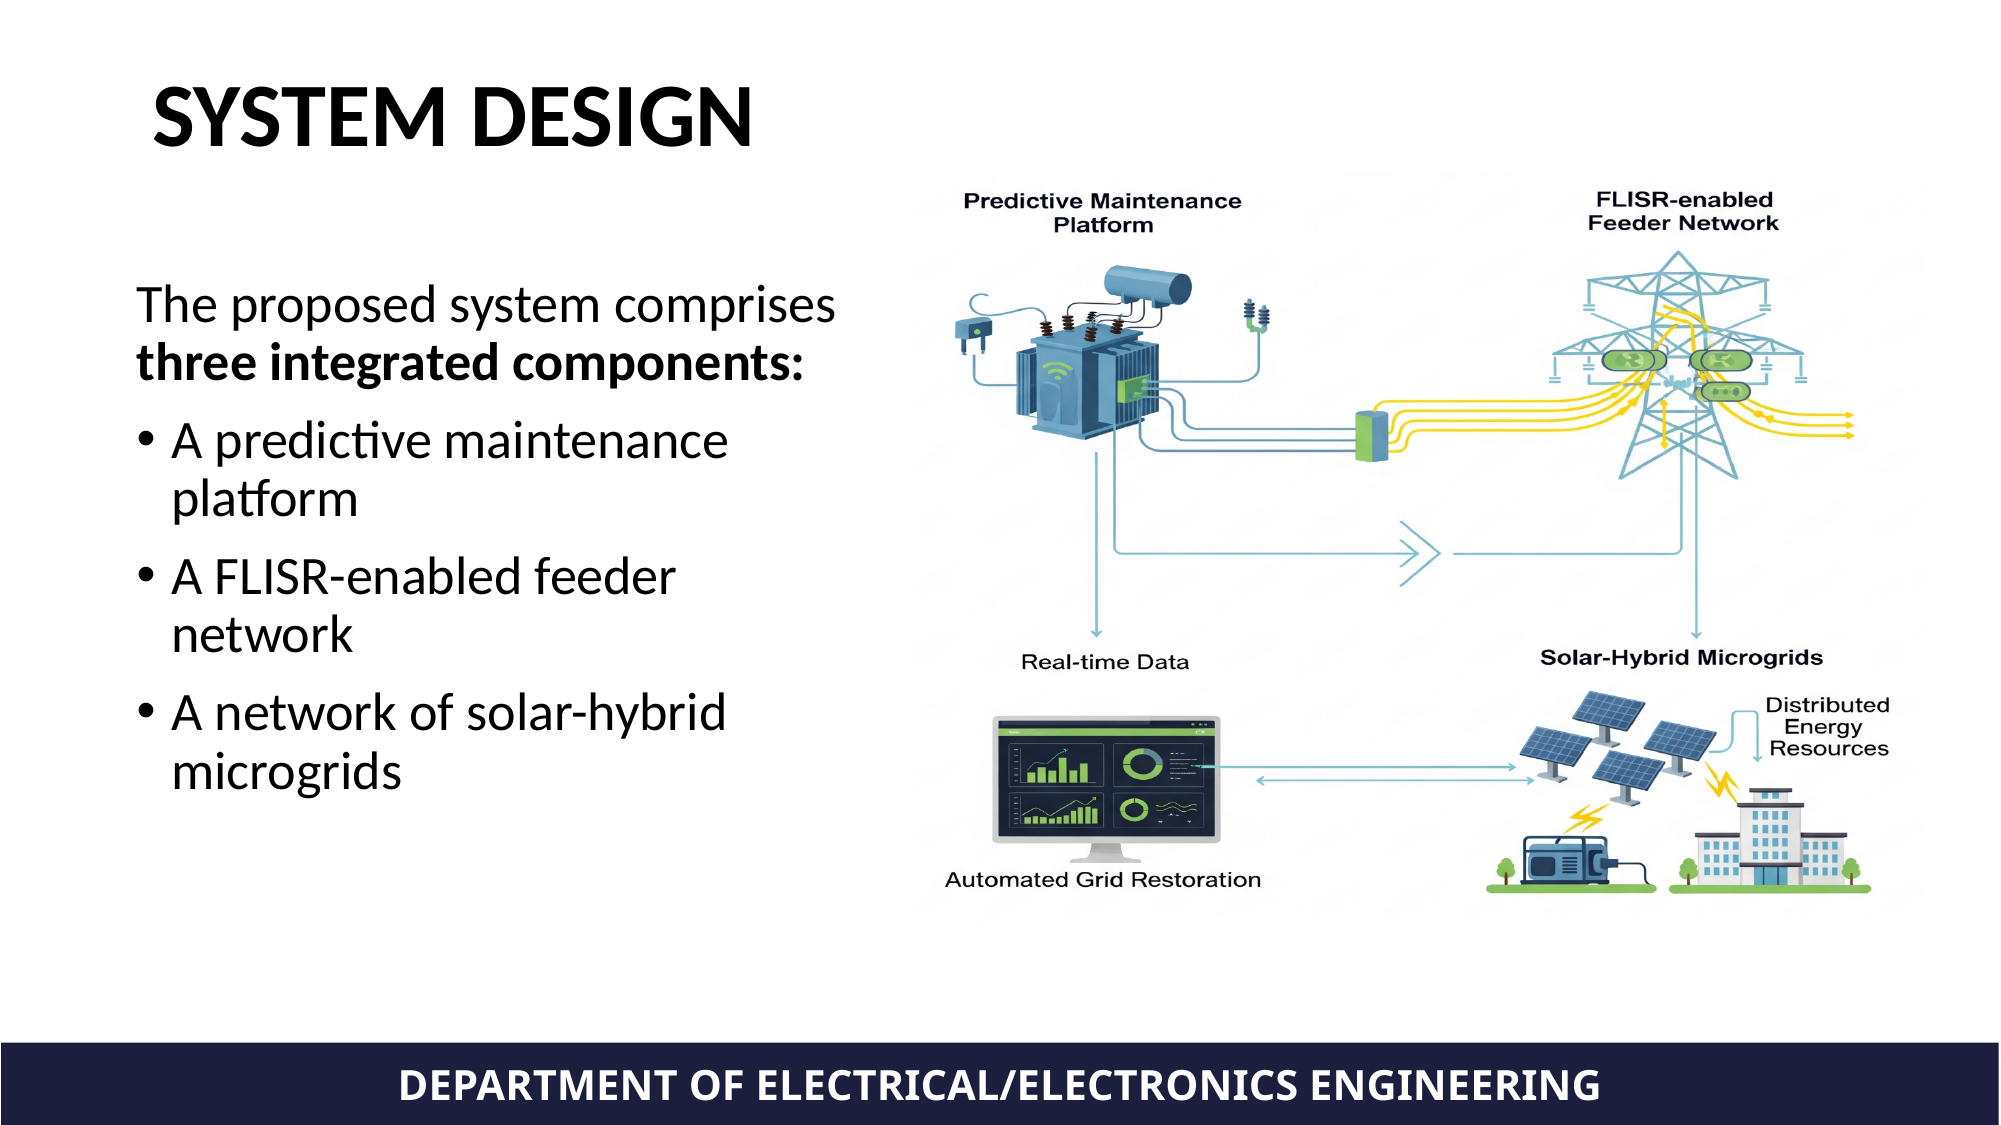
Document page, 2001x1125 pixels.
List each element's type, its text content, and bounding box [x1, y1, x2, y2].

picture [913, 173, 1930, 938]
list The proposed system comprises three integrated components: A predictive maintenance platform A FLISR-enabled feeder network A network of solar-hybrid microgrids [121, 267, 853, 858]
title SYSTEM DESIGN [137, 59, 1863, 174]
text_box DEPARTMENT OF ELECTRICAL/ELECTRONICS ENGINEERING [1, 1042, 1999, 1125]
